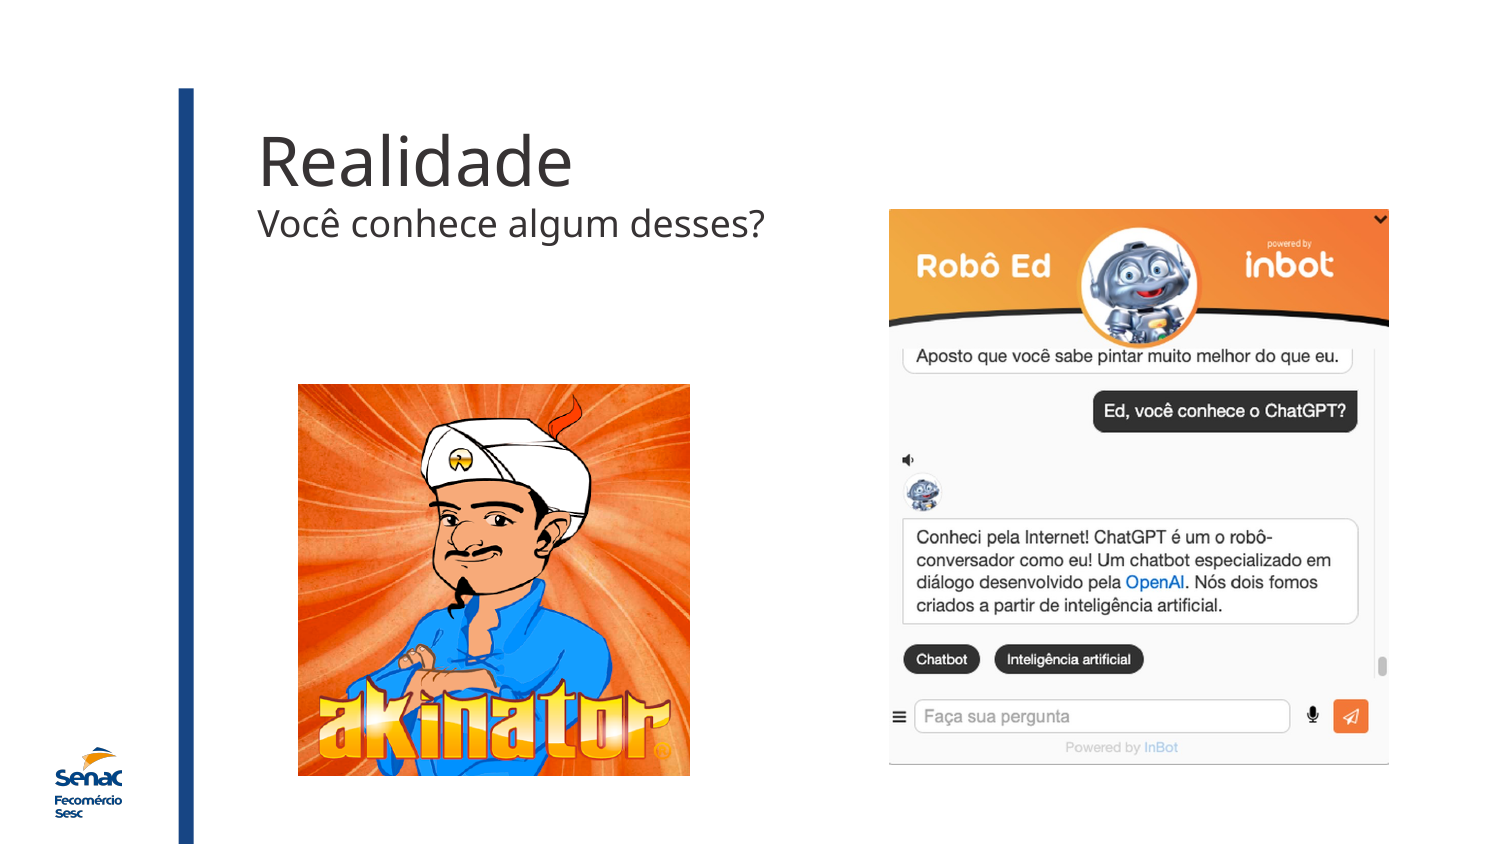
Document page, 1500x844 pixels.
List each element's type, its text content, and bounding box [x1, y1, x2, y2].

picture [888, 209, 1389, 765]
picture [55, 747, 122, 818]
title Realidade Você conhece algum desses? [242, 0, 890, 260]
picture [298, 384, 690, 776]
